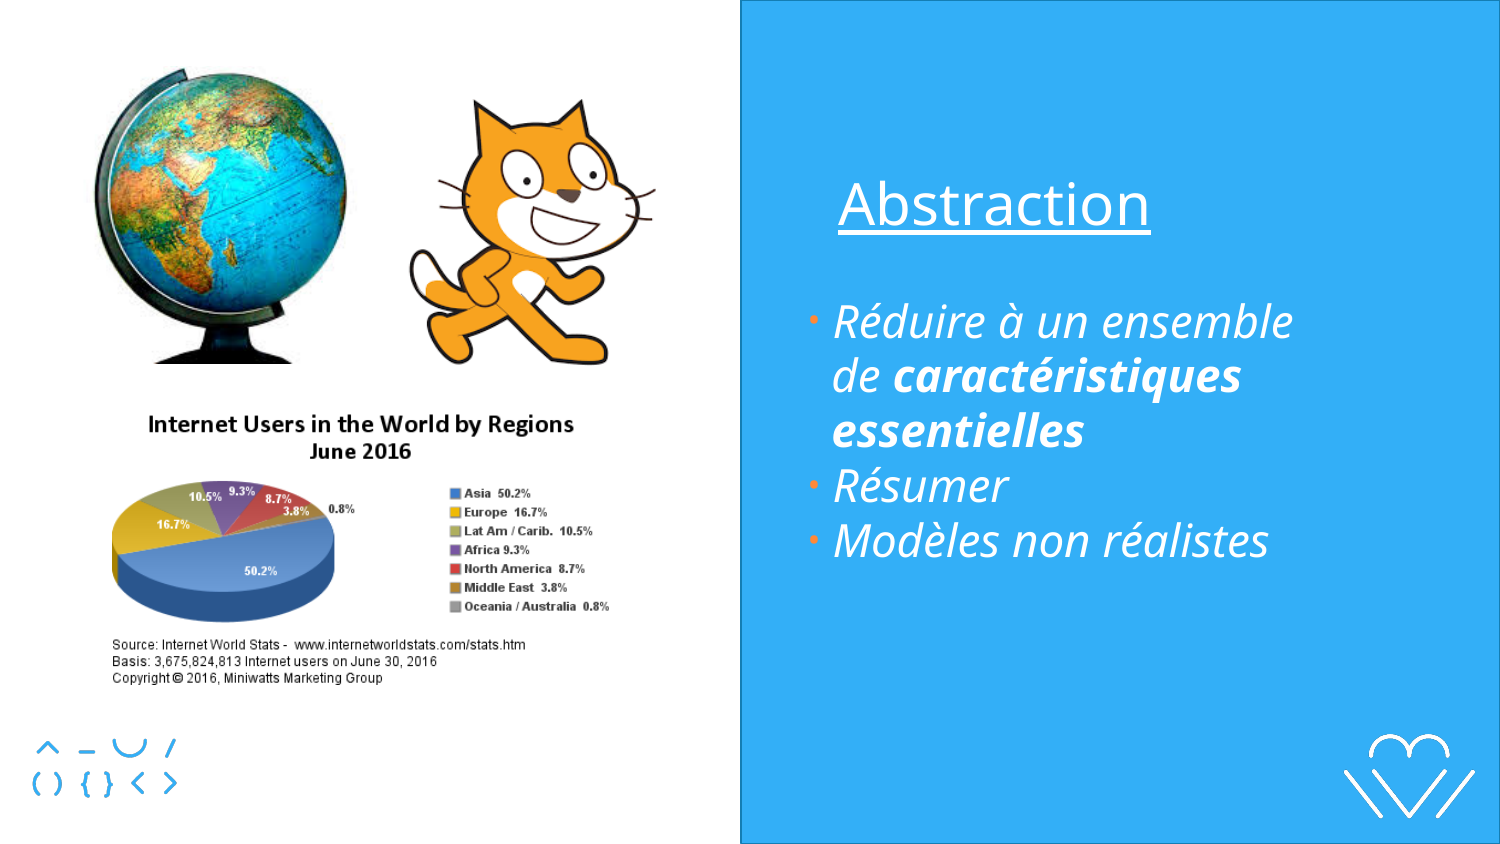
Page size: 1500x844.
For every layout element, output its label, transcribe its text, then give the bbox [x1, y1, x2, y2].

picture [112, 409, 610, 685]
list Abstraction Réduire à un ensemble de caractéristiques essentielles Résumer Modèles non réalistes [792, 159, 1476, 785]
picture [1323, 716, 1497, 844]
picture [26, 733, 183, 803]
picture [60, 66, 663, 373]
